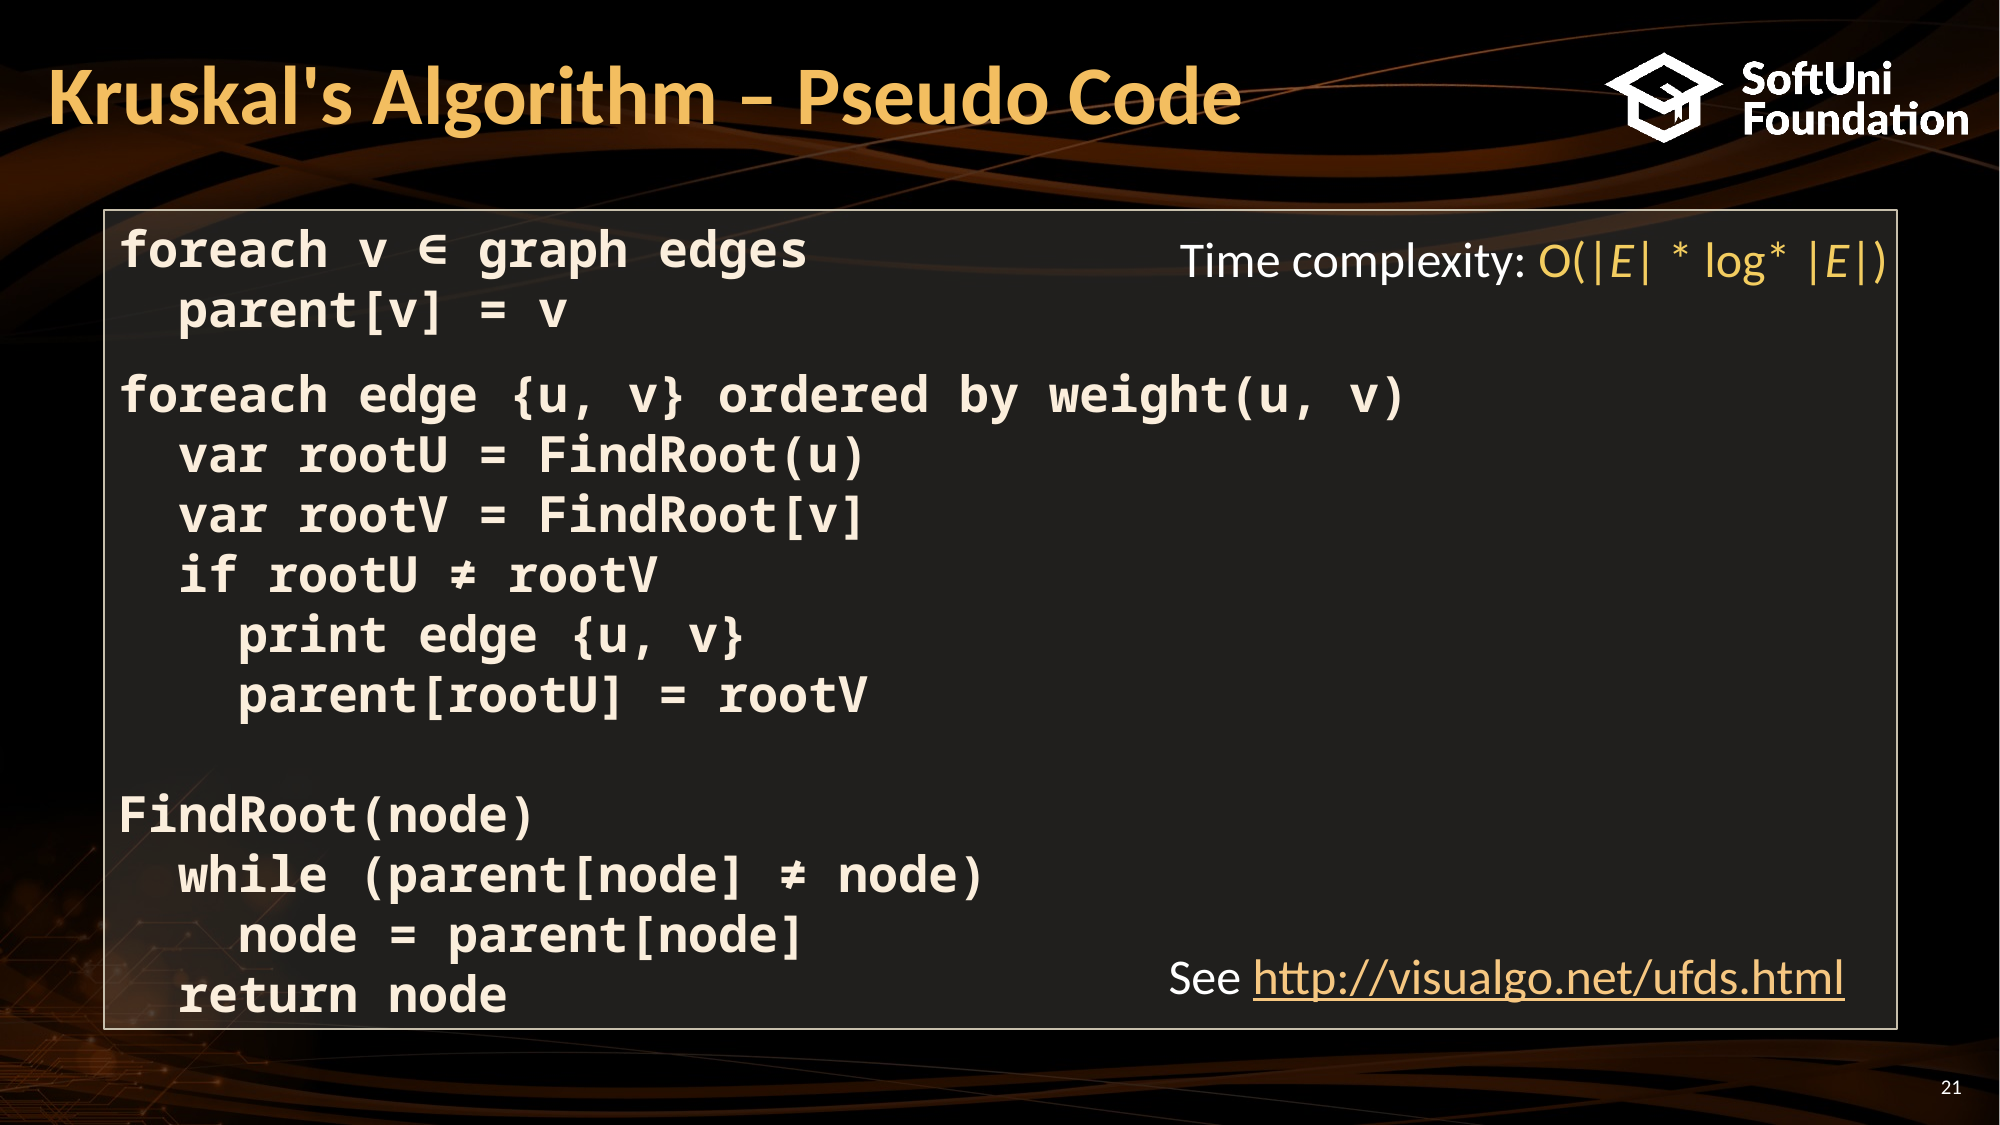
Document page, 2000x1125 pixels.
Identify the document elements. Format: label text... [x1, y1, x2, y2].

text_box foreach v ∈ graph edges parent[v] = v foreach edge {u, v} ordered by weight(u, v) var rootU = FindRoot(u) var rootV = FindRoot[v] if rootU ≠ rootV print edge {u, v} parent[rootU] = rootV FindRoot(node) while (parent[node] ≠ node) node = parent[node] return node [103, 209, 1898, 1030]
text_box See http://visualgo.net/ufds.html [1153, 936, 1872, 1012]
slide_number 21 [1897, 1070, 1968, 1103]
text_box Time complexity: O(|E| * log* |E|) [1165, 220, 1903, 295]
picture [0, 0, 2000, 1125]
title Kruskal's Algorithm – Pseudo Code [30, 6, 1602, 189]
